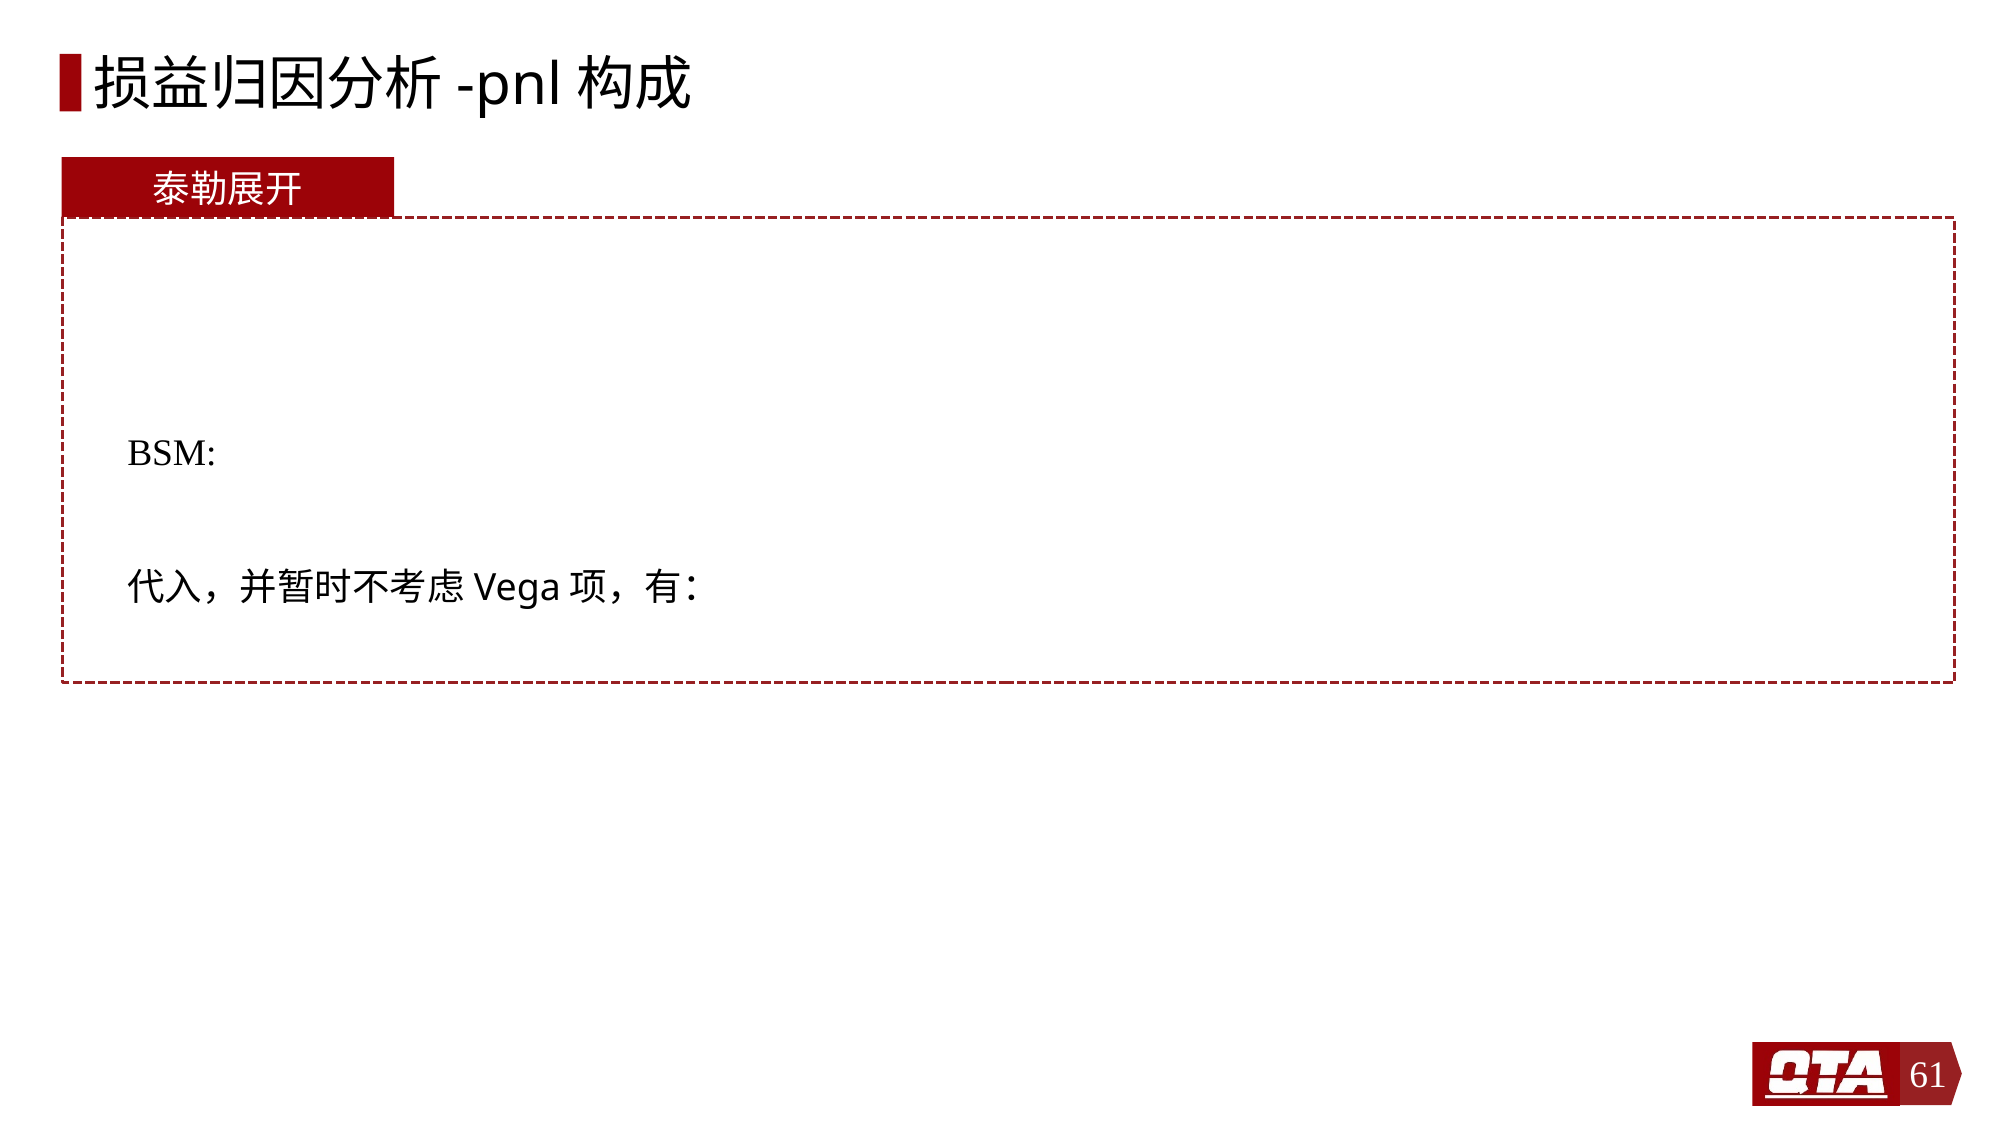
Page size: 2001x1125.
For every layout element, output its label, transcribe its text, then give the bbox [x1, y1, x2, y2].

text_box 泰勒展开 [61, 157, 395, 217]
title 损益归因分析-pnl构成 [78, 0, 1775, 174]
slide_number 61 [1511, 1042, 1962, 1103]
